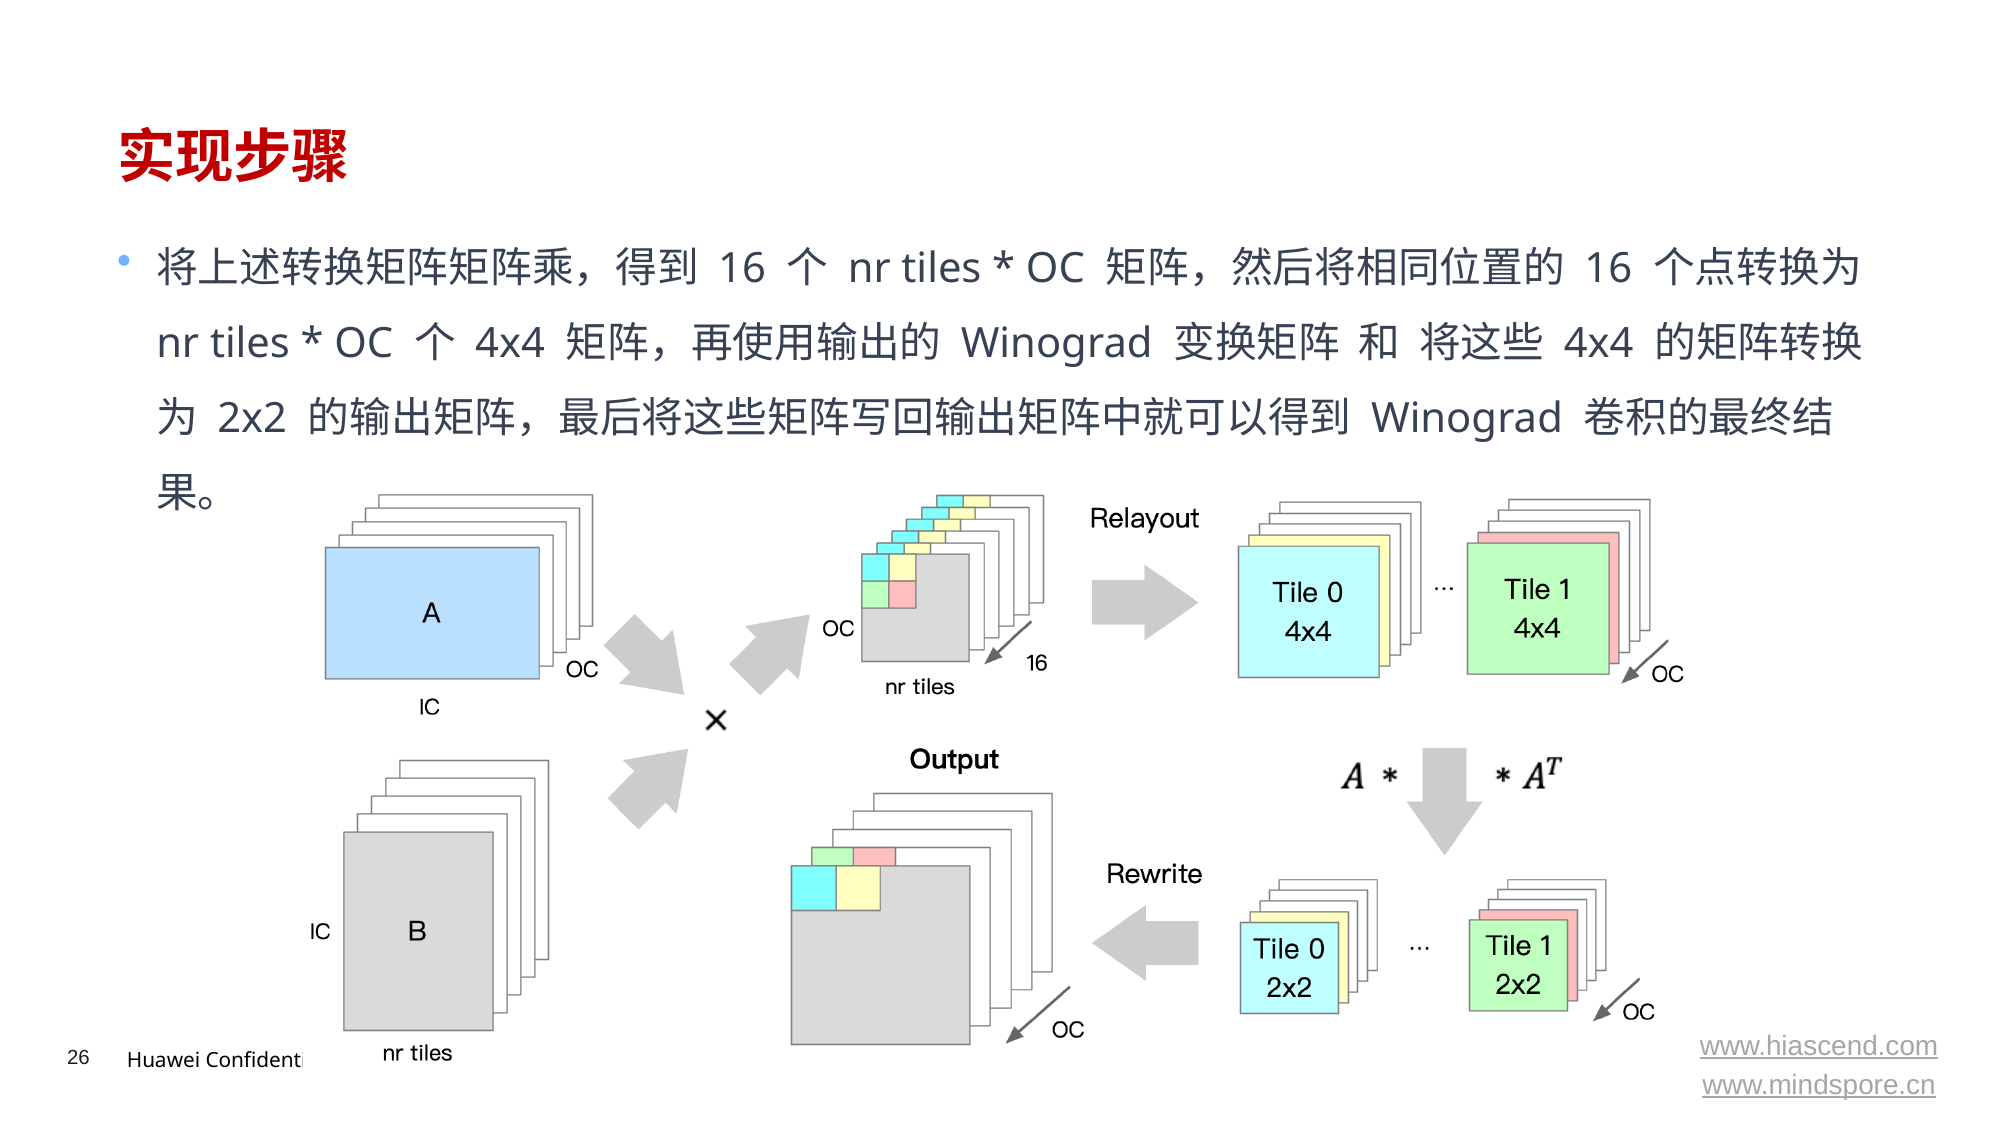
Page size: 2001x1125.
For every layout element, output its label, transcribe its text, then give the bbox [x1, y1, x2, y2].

picture [303, 491, 1693, 1074]
title 实现步骤 [102, 111, 1901, 209]
